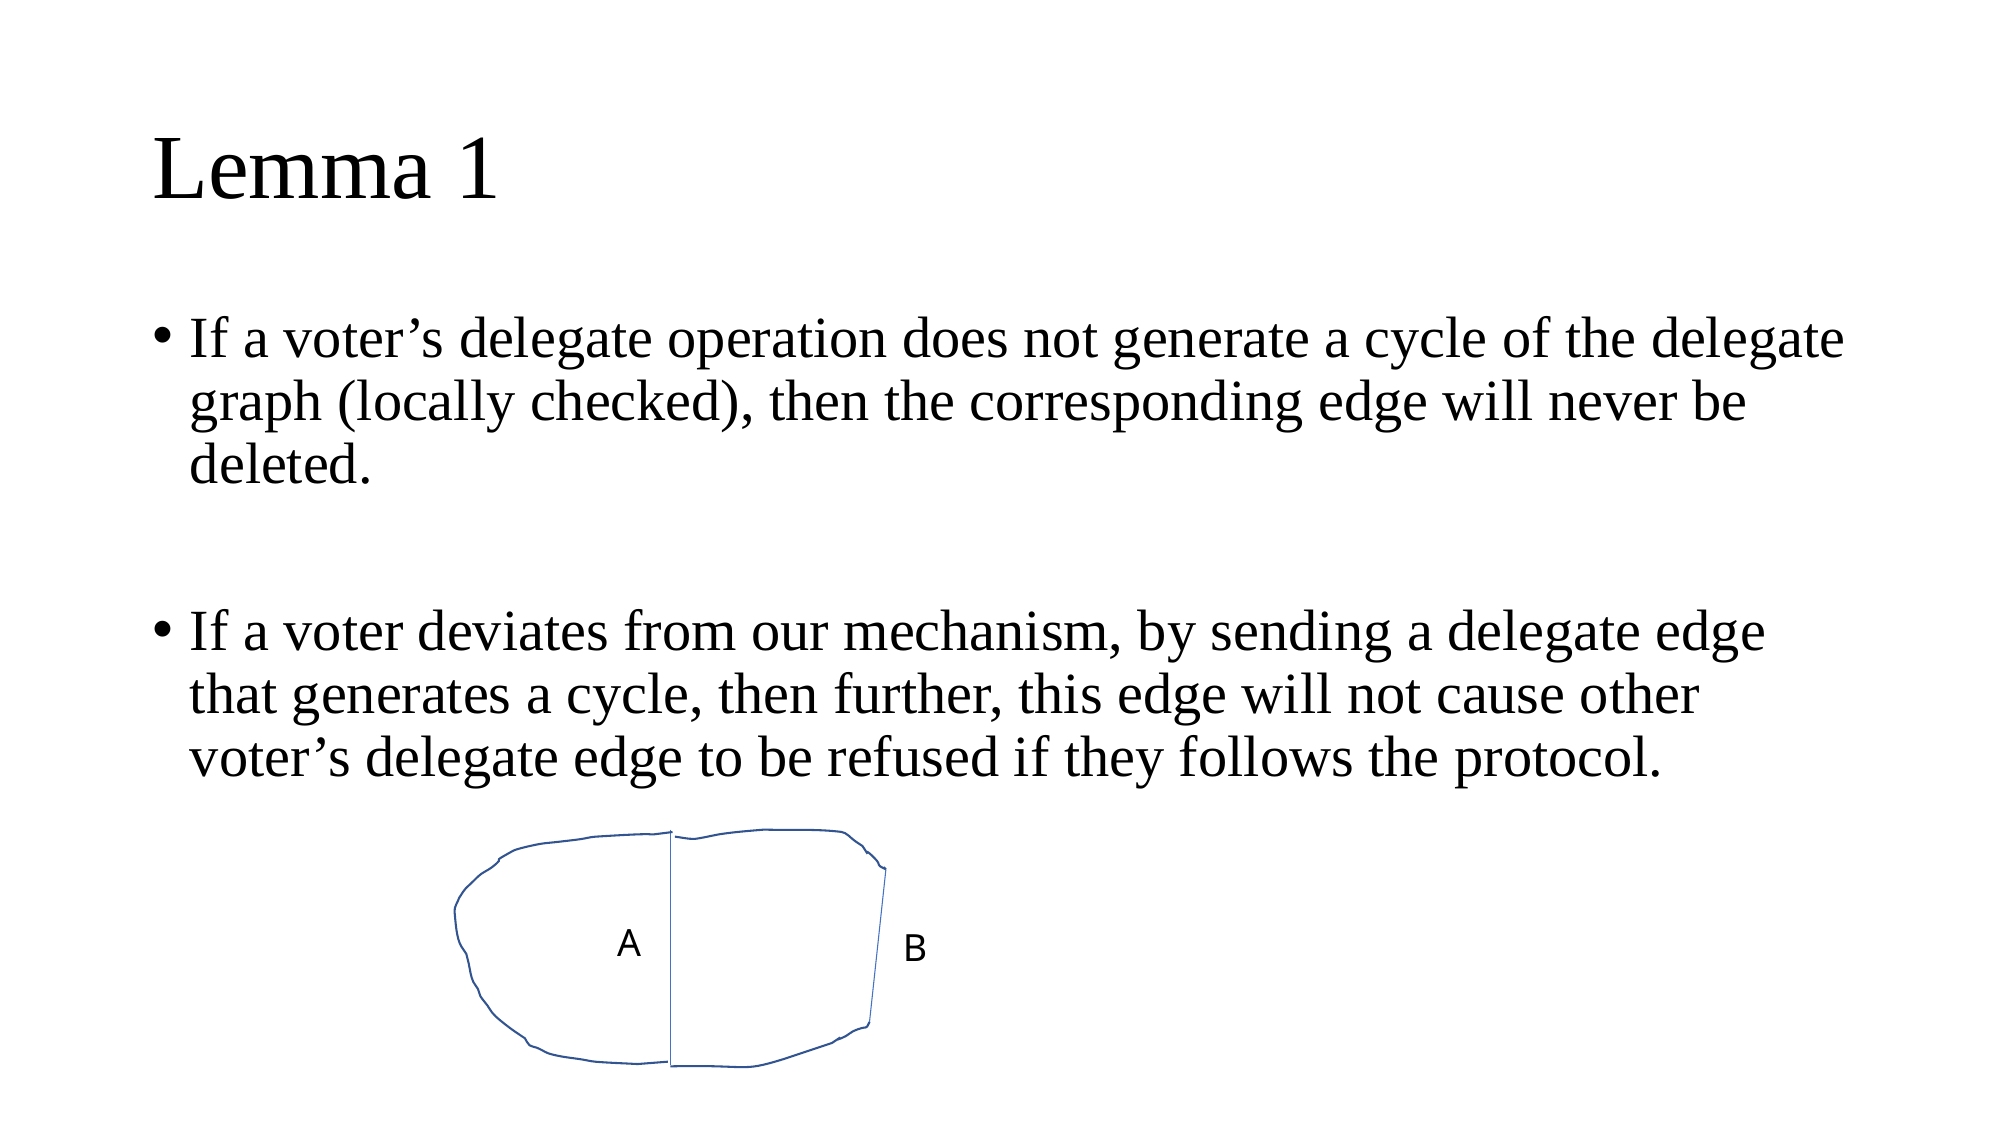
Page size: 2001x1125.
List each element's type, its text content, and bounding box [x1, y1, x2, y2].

list If a voter’s delegate operation does not generate a cycle of the delegate graph (locally checked), then the corresponding edge will never be deleted. If a voter deviates from our mechanism, by sending a delegate edge that generates a cycle, then further, this edge will not cause other voter’s delegate edge to be refused if they follows the protocol. [137, 299, 1863, 1014]
text_box [453, 831, 670, 1066]
text_box A [671, 911, 675, 971]
text_box B [888, 917, 961, 977]
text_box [869, 869, 886, 1022]
title Lemma 1 [137, 59, 1863, 278]
text_box [674, 828, 887, 869]
text_box A [602, 911, 670, 971]
text_box [670, 1022, 871, 1069]
